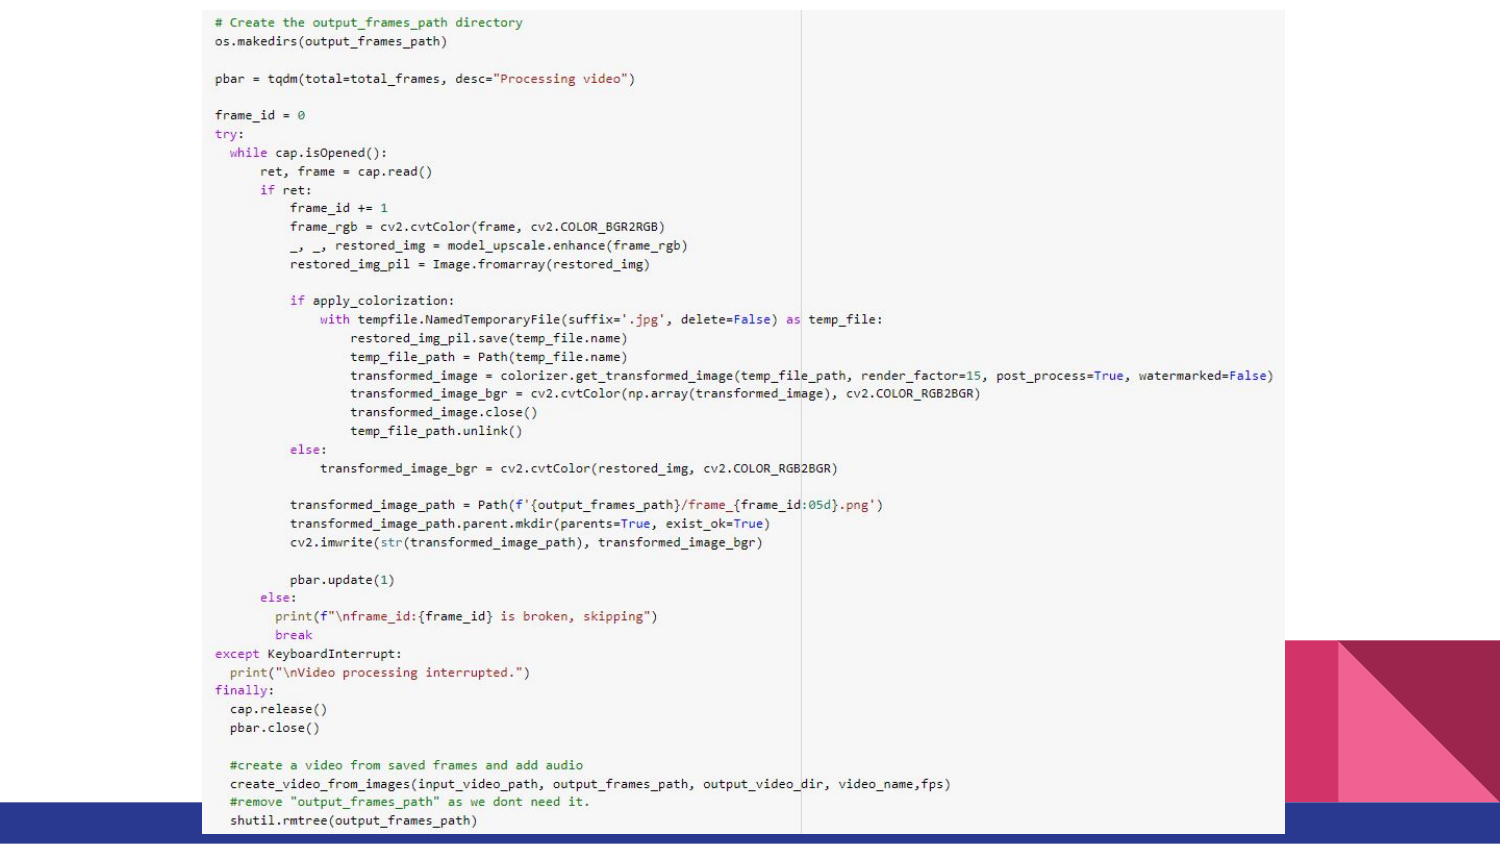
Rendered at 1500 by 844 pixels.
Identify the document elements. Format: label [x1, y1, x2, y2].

picture [202, 10, 1285, 834]
